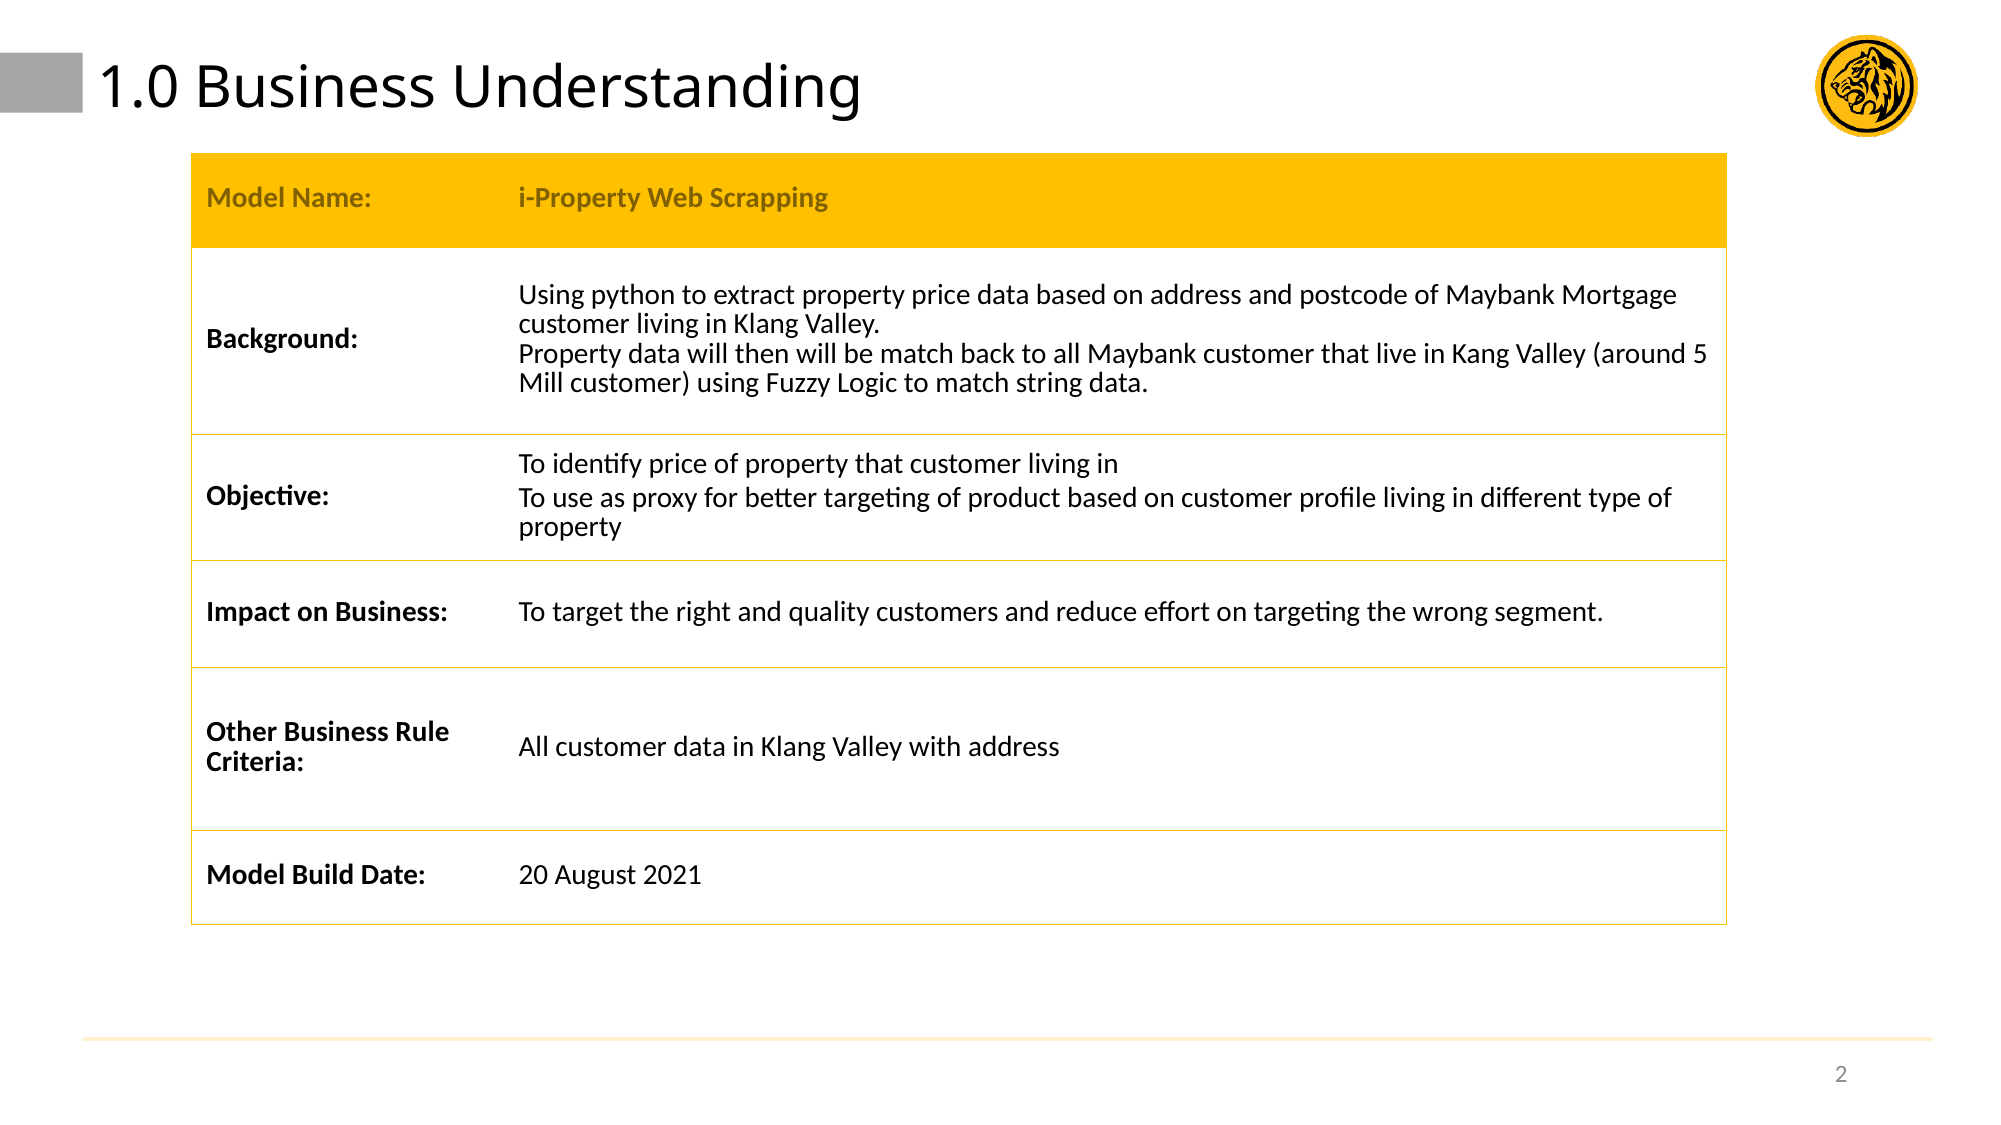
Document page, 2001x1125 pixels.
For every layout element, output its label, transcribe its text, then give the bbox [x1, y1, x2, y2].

table_cell Background: [192, 248, 504, 434]
table_cell To target the right and quality customers and reduce effort on targeting the wrong segment. [504, 561, 1726, 667]
table_cell 20 August 2021 [504, 831, 1726, 924]
table_cell To identify price of property that customer living in To use as proxy for better targeting of product based on customer profile living in different type of property [504, 435, 1726, 560]
table_header Model Name: [192, 154, 504, 247]
slide_number 2 [1412, 1042, 1863, 1103]
table_cell Other Business Rule Criteria: [192, 668, 504, 830]
table_cell Objective: [192, 435, 504, 560]
table_cell All customer data in Klang Valley with address [504, 668, 1726, 830]
text_box 1.0 Business Understanding [82, 41, 1863, 137]
table_cell Model Build Date: [192, 831, 504, 924]
picture [1815, 35, 1918, 137]
table_header i-Property Web Scrapping [504, 154, 1726, 247]
table_cell Impact on Business: [192, 561, 504, 667]
table_cell Using python to extract property price data based on address and postcode of Maybank Mortgage customer living in Klang Valley. Property data will then will be match back to all Maybank customer that live in Kang Valley (around 5 Mill customer) using Fuzzy Logic to match string data. [504, 248, 1726, 434]
